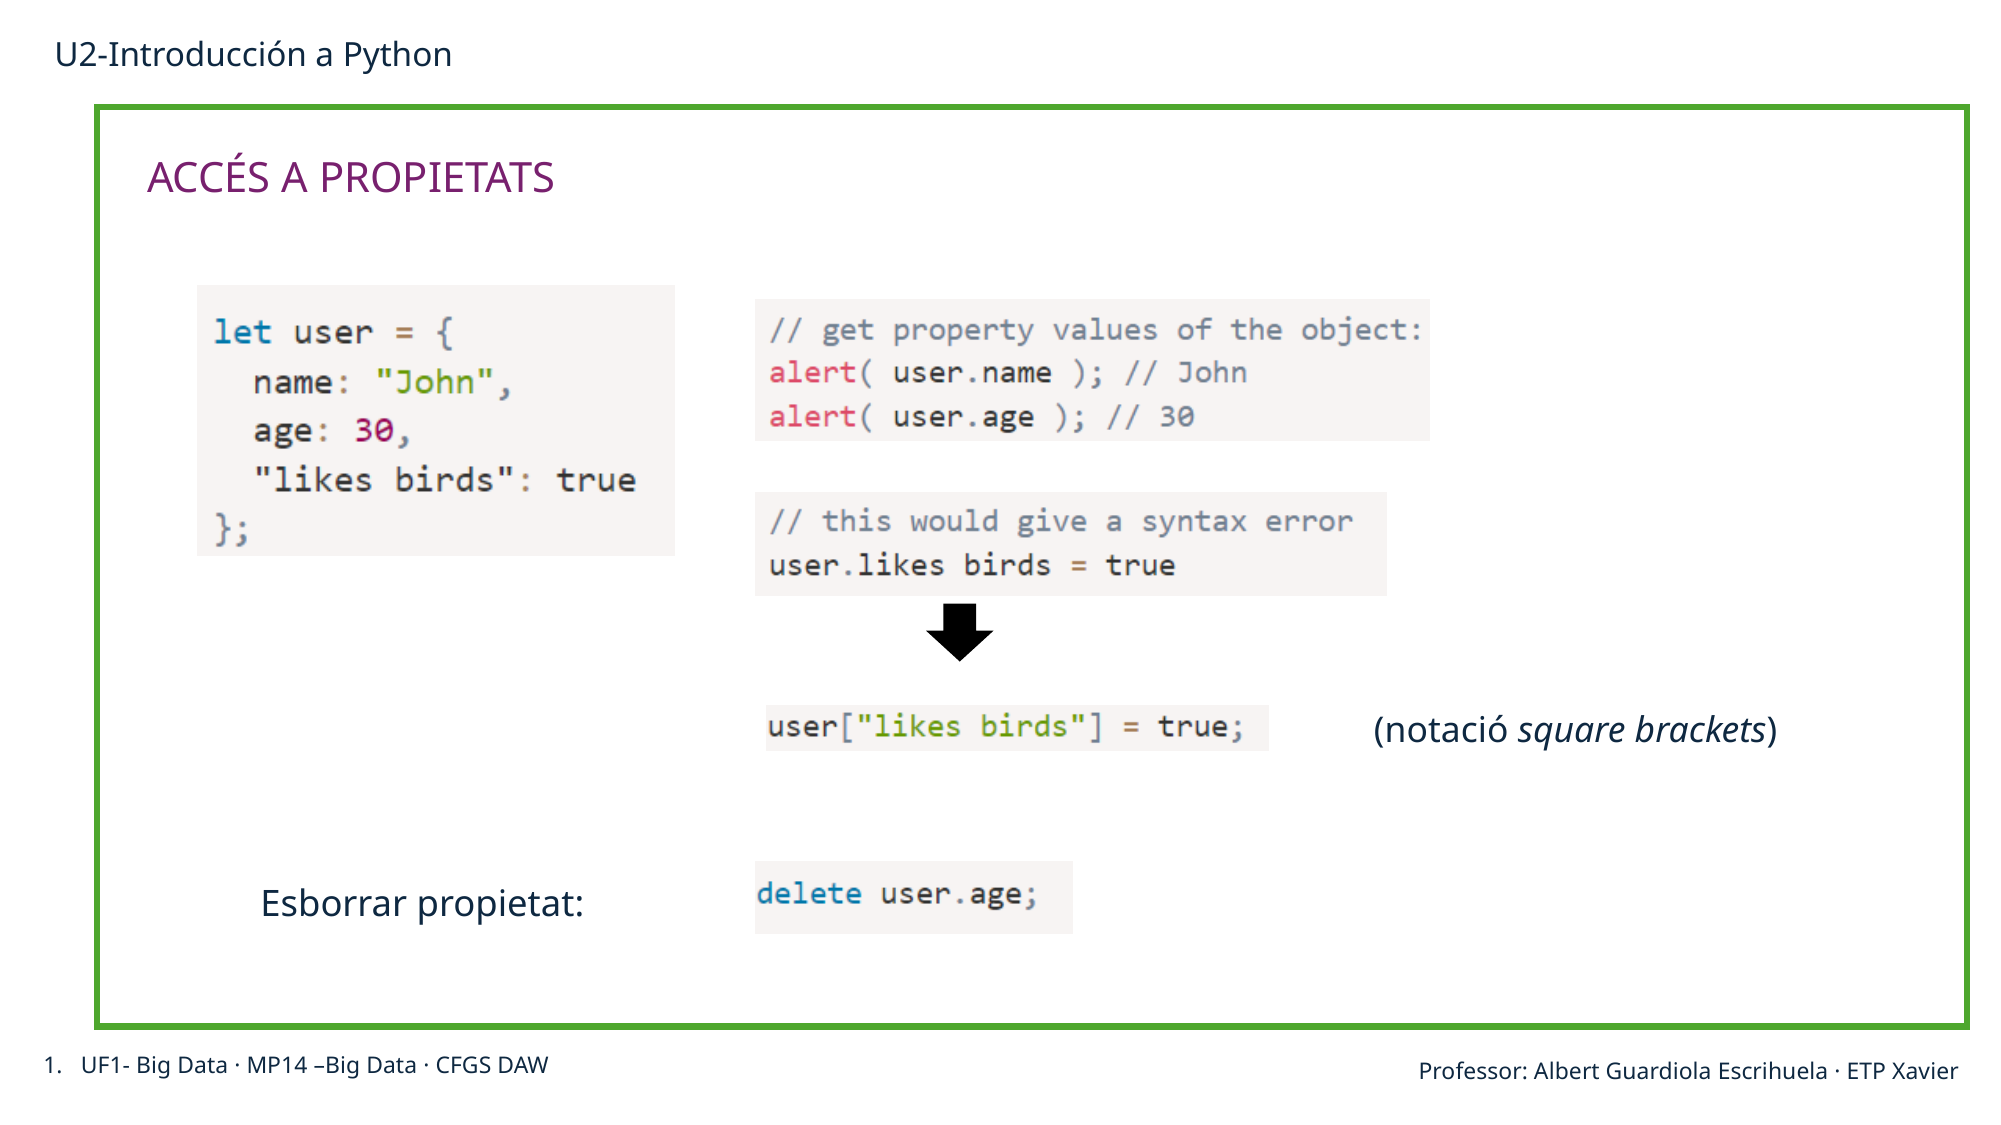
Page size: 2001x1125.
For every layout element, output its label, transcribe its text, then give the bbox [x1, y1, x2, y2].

text_box [926, 603, 994, 662]
text_box Esborrar propietat: [245, 877, 755, 932]
picture [766, 704, 1269, 752]
title U2-Introducción a Python [39, 6, 905, 105]
text_box Professor: Albert Guardiola Escrihuela · ETP Xavier [1365, 1046, 1980, 1098]
text_box [96, 106, 1969, 1028]
text_box [181, 358, 1390, 860]
text_box (notació square brackets) [1358, 704, 1898, 759]
picture [197, 284, 675, 557]
picture [755, 861, 1074, 935]
text_box ACCÉS A PROPIETATS [132, 130, 1881, 229]
picture [755, 299, 1430, 441]
subtitle UF1- Big Data · MP14 –Big Data · CFGS DAW [28, 1046, 931, 1097]
picture [755, 492, 1388, 597]
